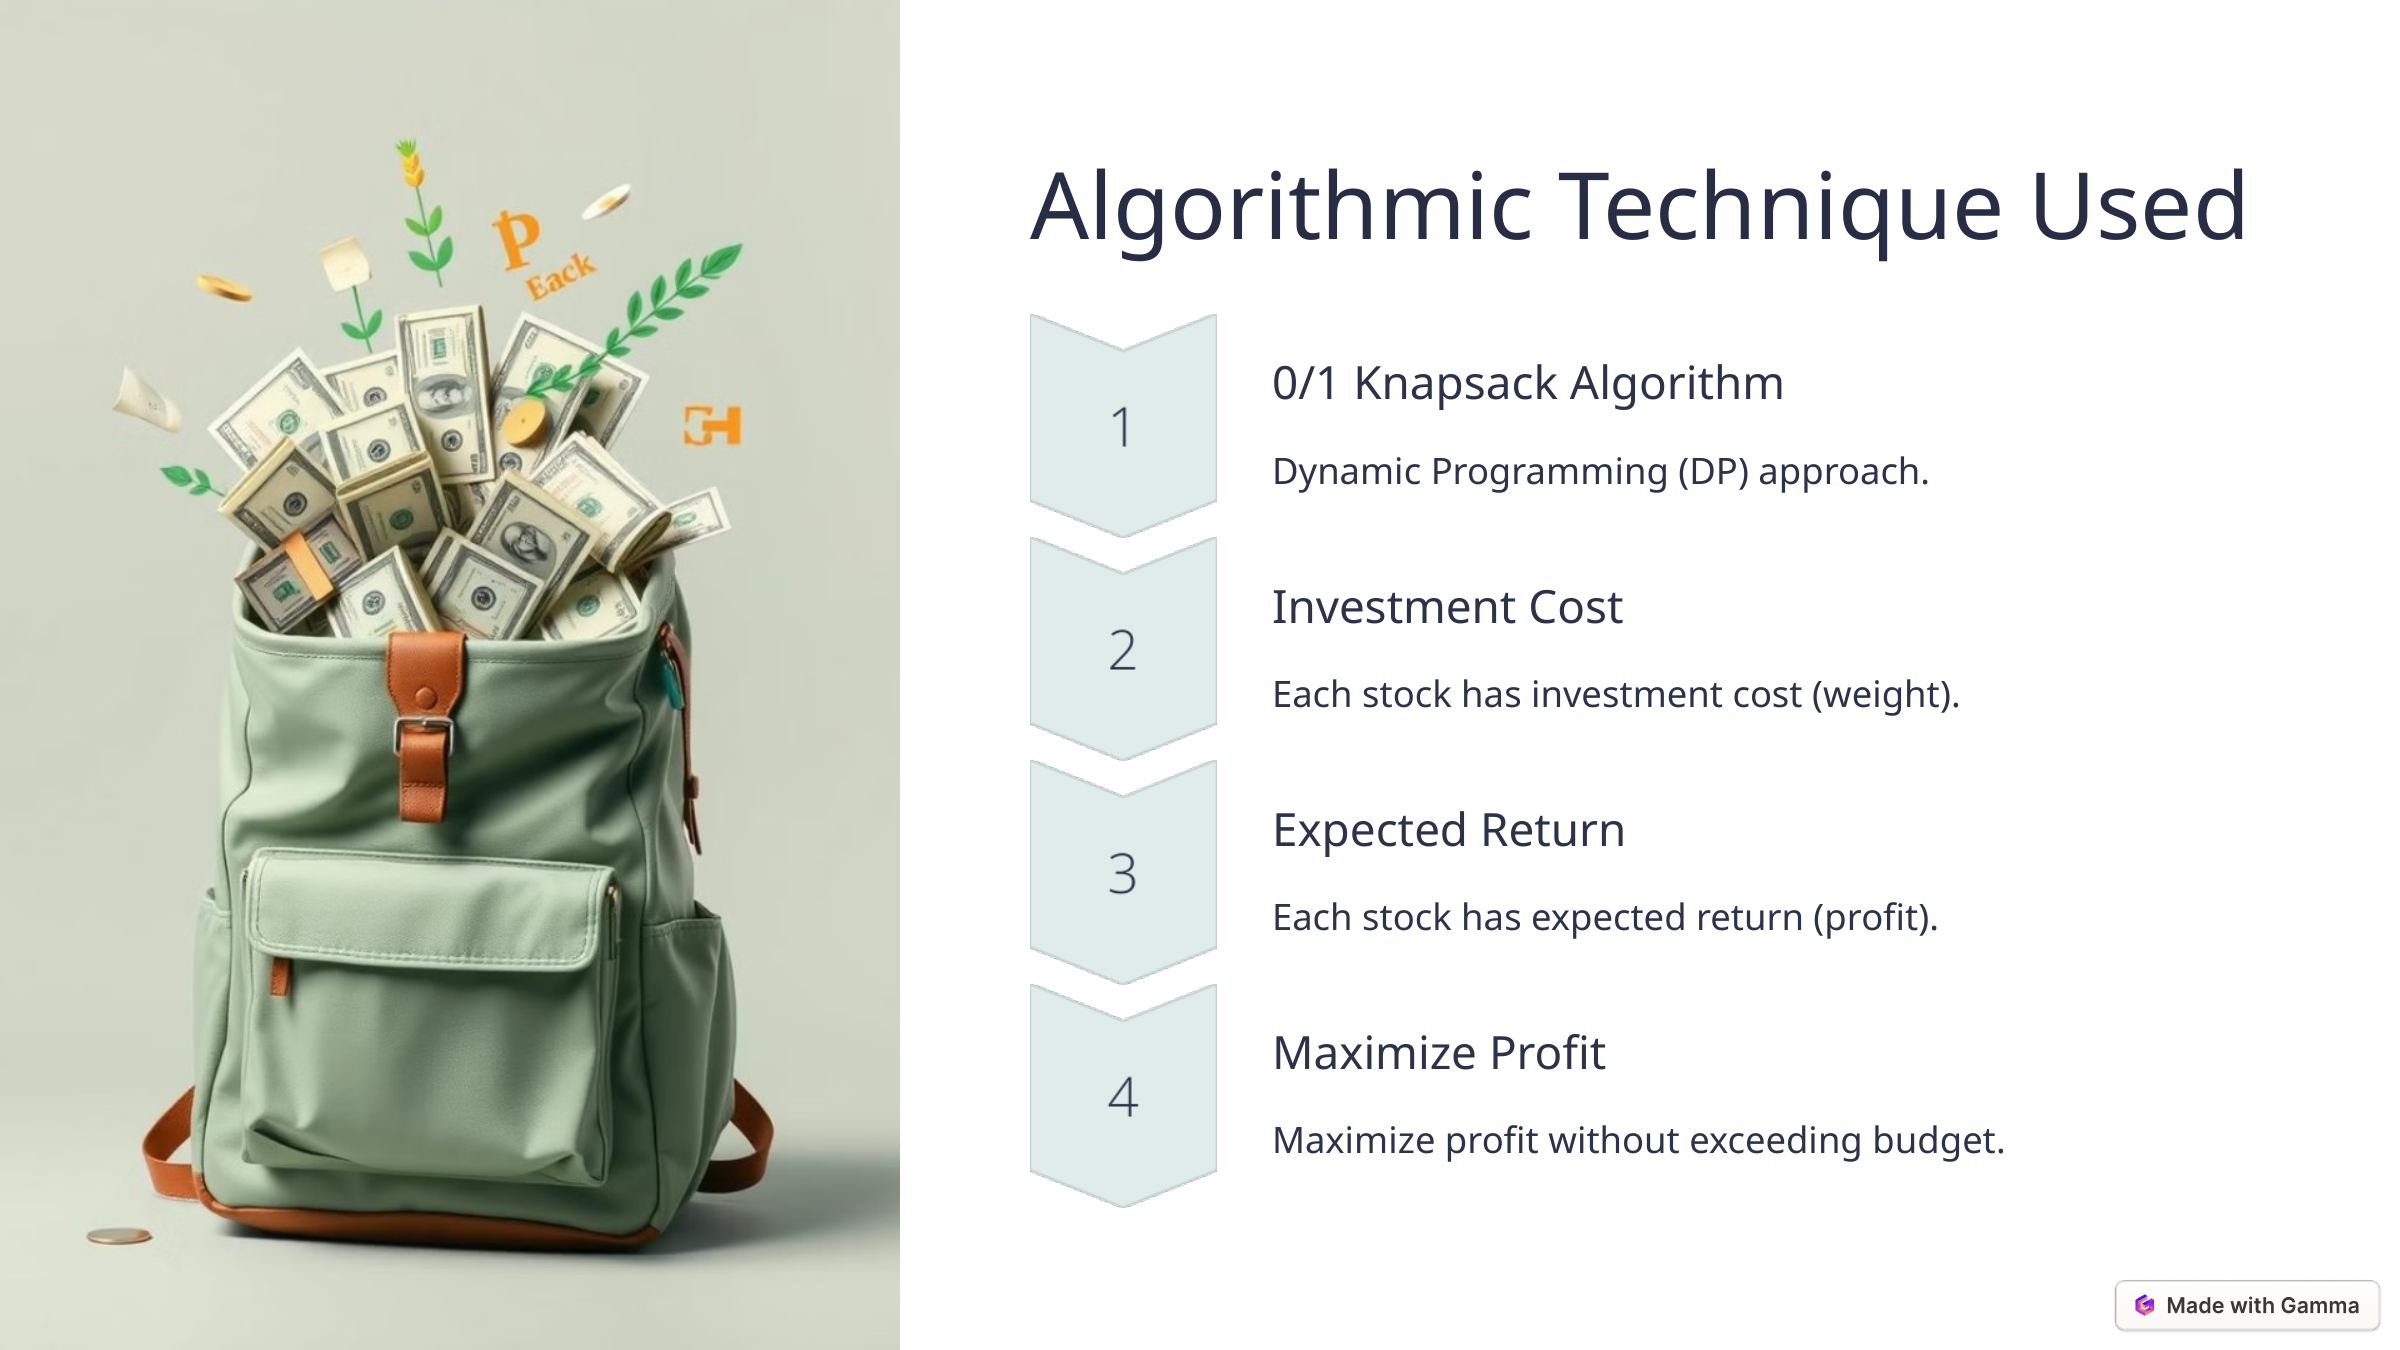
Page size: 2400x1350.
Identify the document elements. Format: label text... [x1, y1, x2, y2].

text_box Dynamic Programming (DP) approach. [1272, 432, 2270, 492]
text_box Maximize Profit [1271, 1021, 1738, 1080]
text_box Algorithmic Technique Used [1030, 142, 2173, 259]
text_box Each stock has expected return (profit). [1272, 878, 2270, 939]
text_box Maximize profit without exceeding budget. [1272, 1101, 2270, 1162]
picture [0, 0, 900, 1350]
picture [1030, 314, 1217, 1208]
text_box Expected Return [1271, 798, 1738, 857]
text_box Each stock has investment cost (weight). [1272, 655, 2270, 715]
text_box Investment Cost [1271, 574, 1738, 634]
picture [2106, 1271, 2389, 1339]
text_box 0/1 Knapsack Algorithm [1272, 351, 1757, 410]
